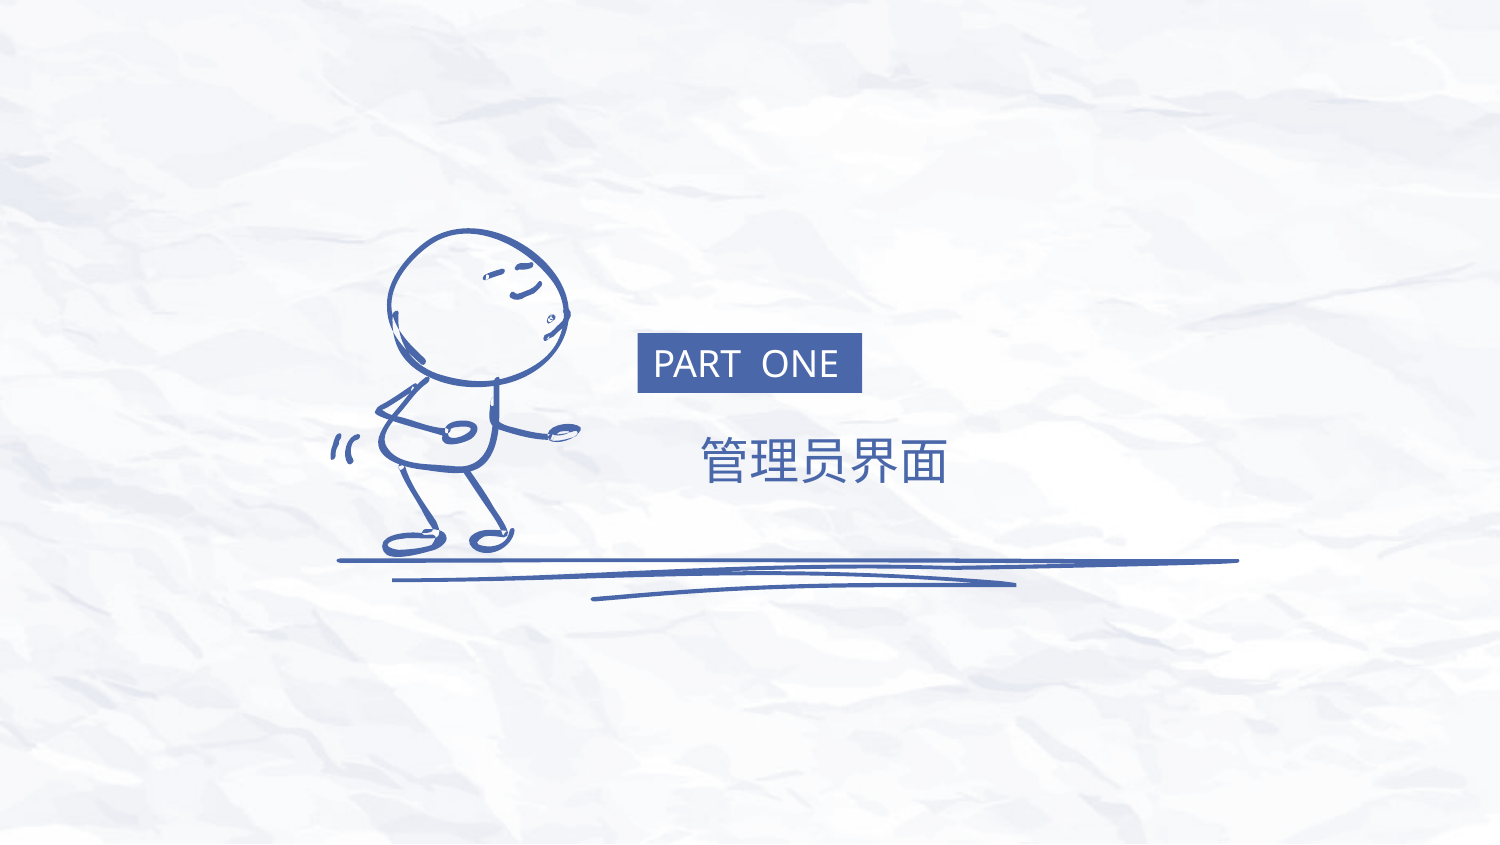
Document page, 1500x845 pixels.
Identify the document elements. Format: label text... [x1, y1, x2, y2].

text_box 管理员界面 [687, 423, 961, 496]
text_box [330, 209, 588, 564]
text_box PART ONE [637, 333, 863, 393]
text_box [392, 558, 1240, 602]
